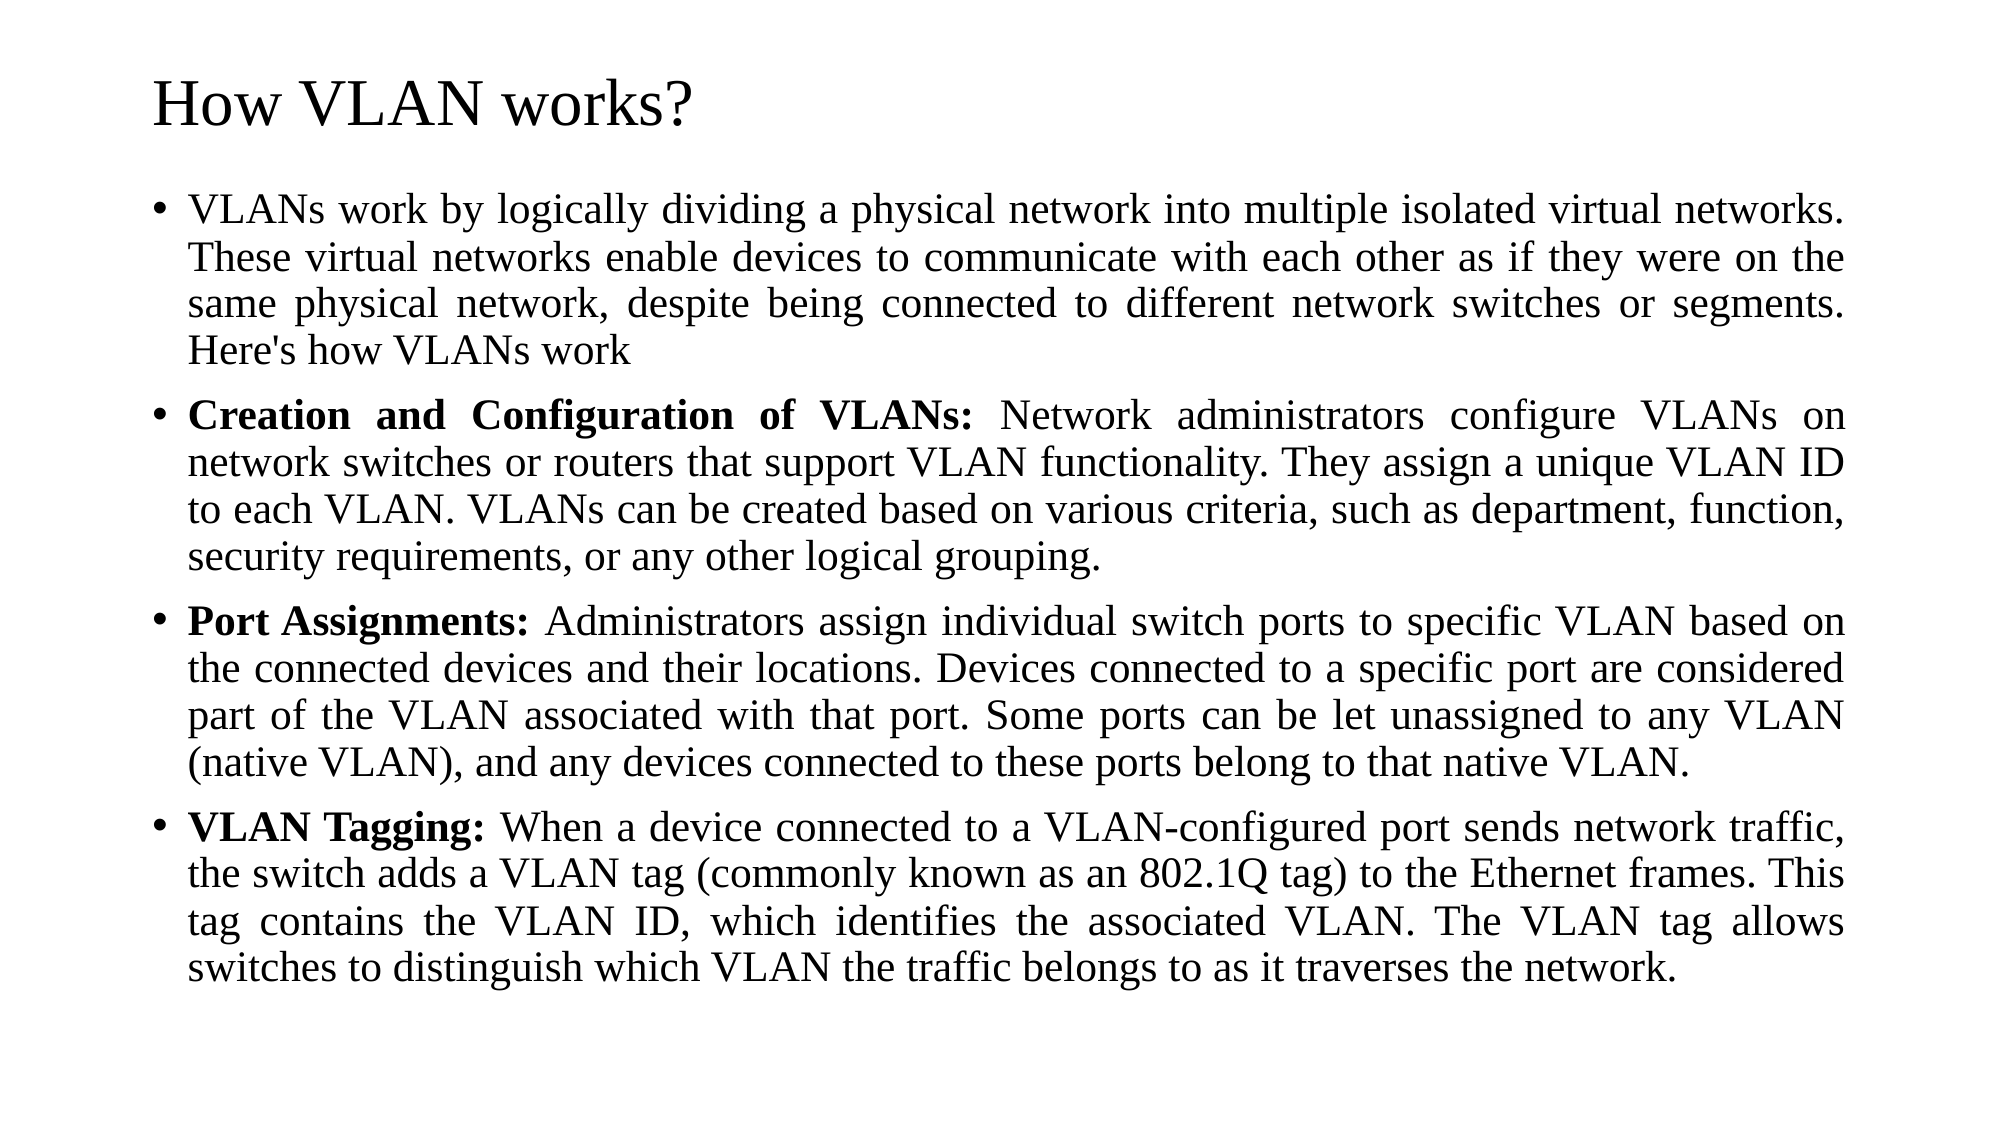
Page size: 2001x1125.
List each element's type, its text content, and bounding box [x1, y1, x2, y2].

list VLANs work by logically dividing a physical network into multiple isolated virtual networks. These virtual networks enable devices to communicate with each other as if they were on the same physical network, despite being connected to different network switches or segments. Here's how VLANs work Creation and Configuration of VLANs: Network administrators configure VLANs on network switches or routers that support VLAN functionality. They assign a unique VLAN ID to each VLAN. VLANs can be created based on various criteria, such as department, function, security requirements, or any other logical grouping. Port Assignments: Administrators assign individual switch ports to specific VLAN based on the connected devices and their locations. Devices connected to a specific port are considered part of the VLAN associated with that port. Some ports can be let unassigned to any VLAN (native VLAN), and any devices connected to these ports belong to that native VLAN. VLAN Tagging: When a device connected to a VLAN-configured port sends network traffic, the switch adds a VLAN tag (commonly known as an 802.1Q tag) to the Ethernet frames. This tag contains the VLAN ID, which identifies the associated VLAN. The VLAN tag allows switches to distinguish which VLAN the traffic belongs to as it traverses the network. [137, 179, 1863, 1014]
title How VLAN works? [137, 59, 1863, 148]
